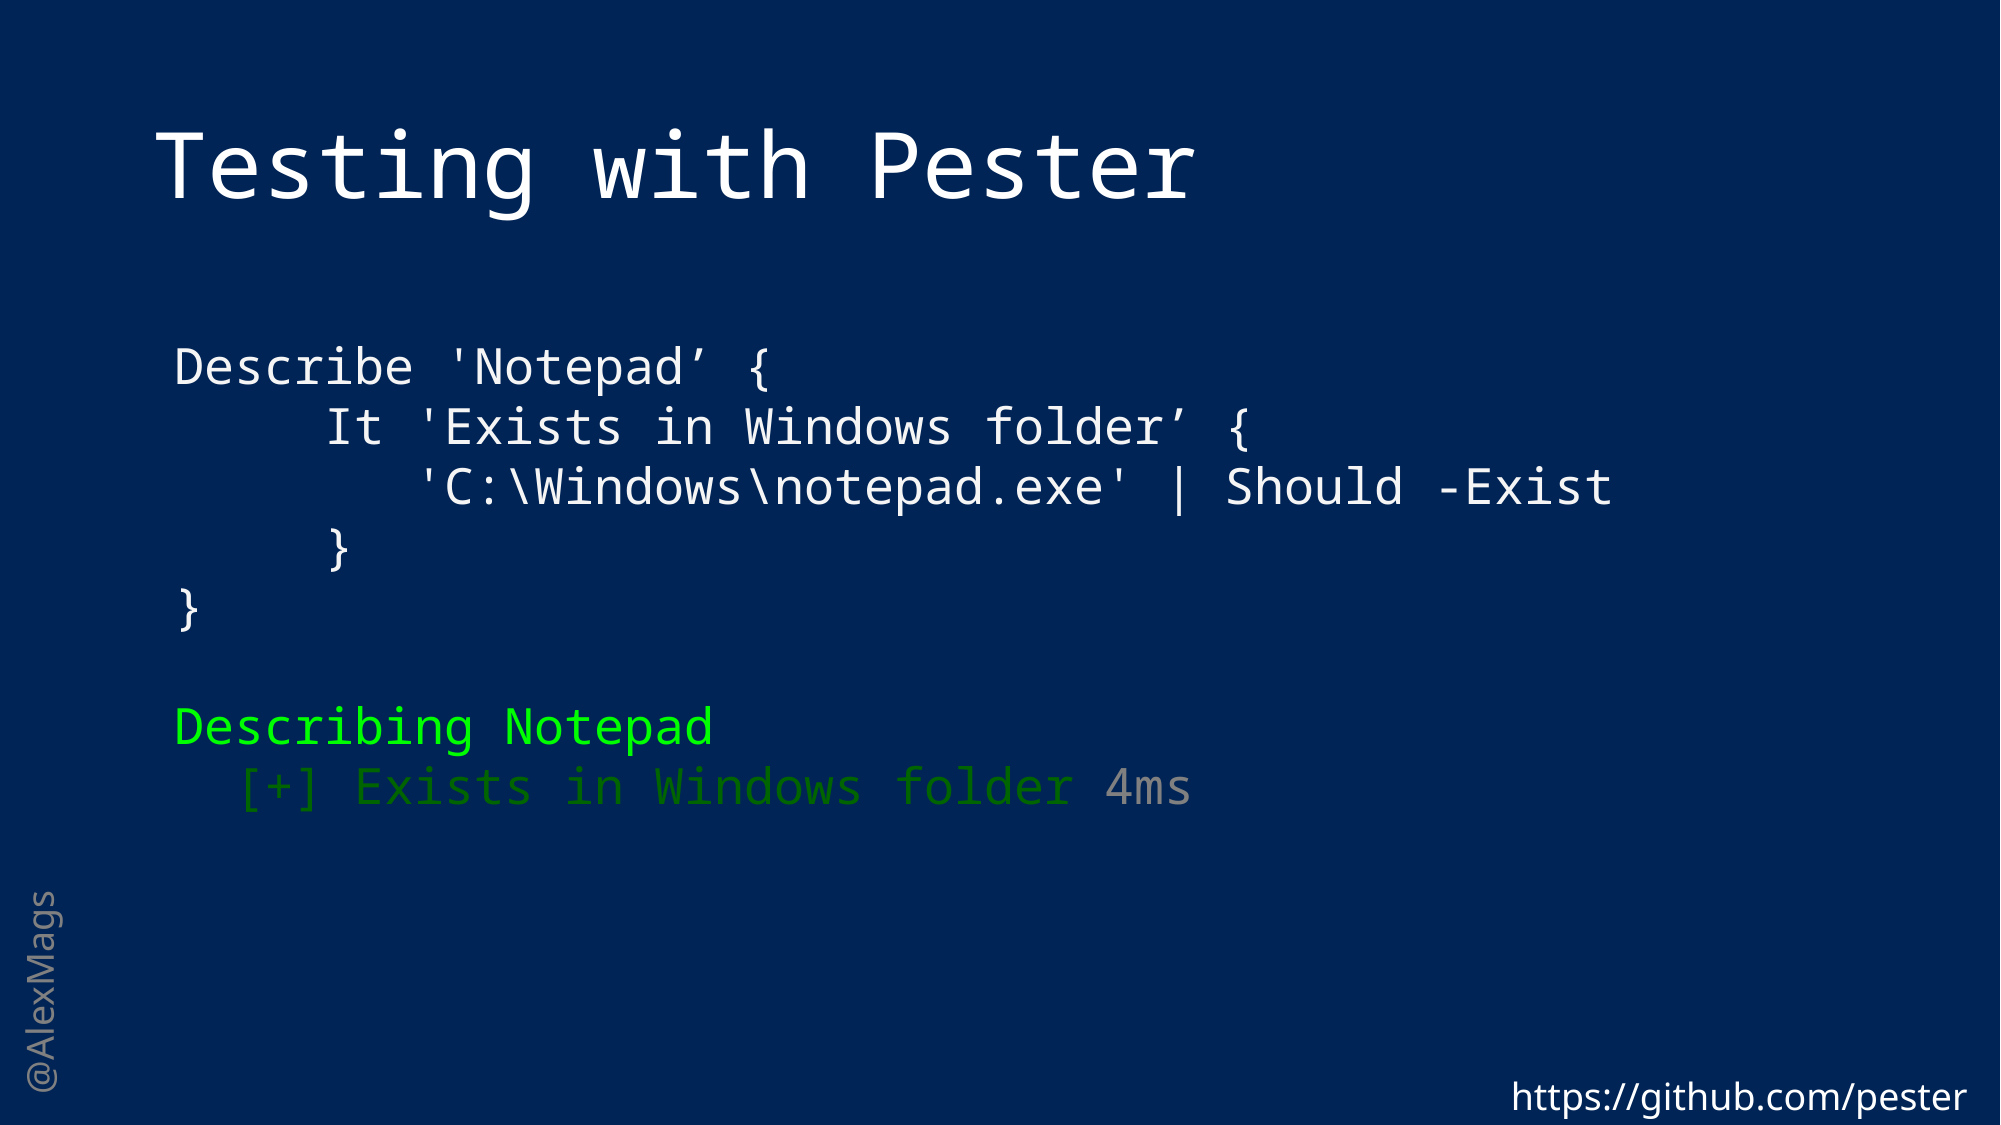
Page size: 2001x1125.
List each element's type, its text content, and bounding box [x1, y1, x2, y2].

text_box Describe 'Notepad’ { It 'Exists in Windows folder’ { 'C:\Windows\notepad.exe' | Should -Exist } } Describing Notepad [+] Exists in Windows folder 4ms [159, 327, 2000, 823]
text_box https://github.com/pester [537, 1065, 1983, 1125]
title Testing with Pester [137, 59, 1863, 278]
